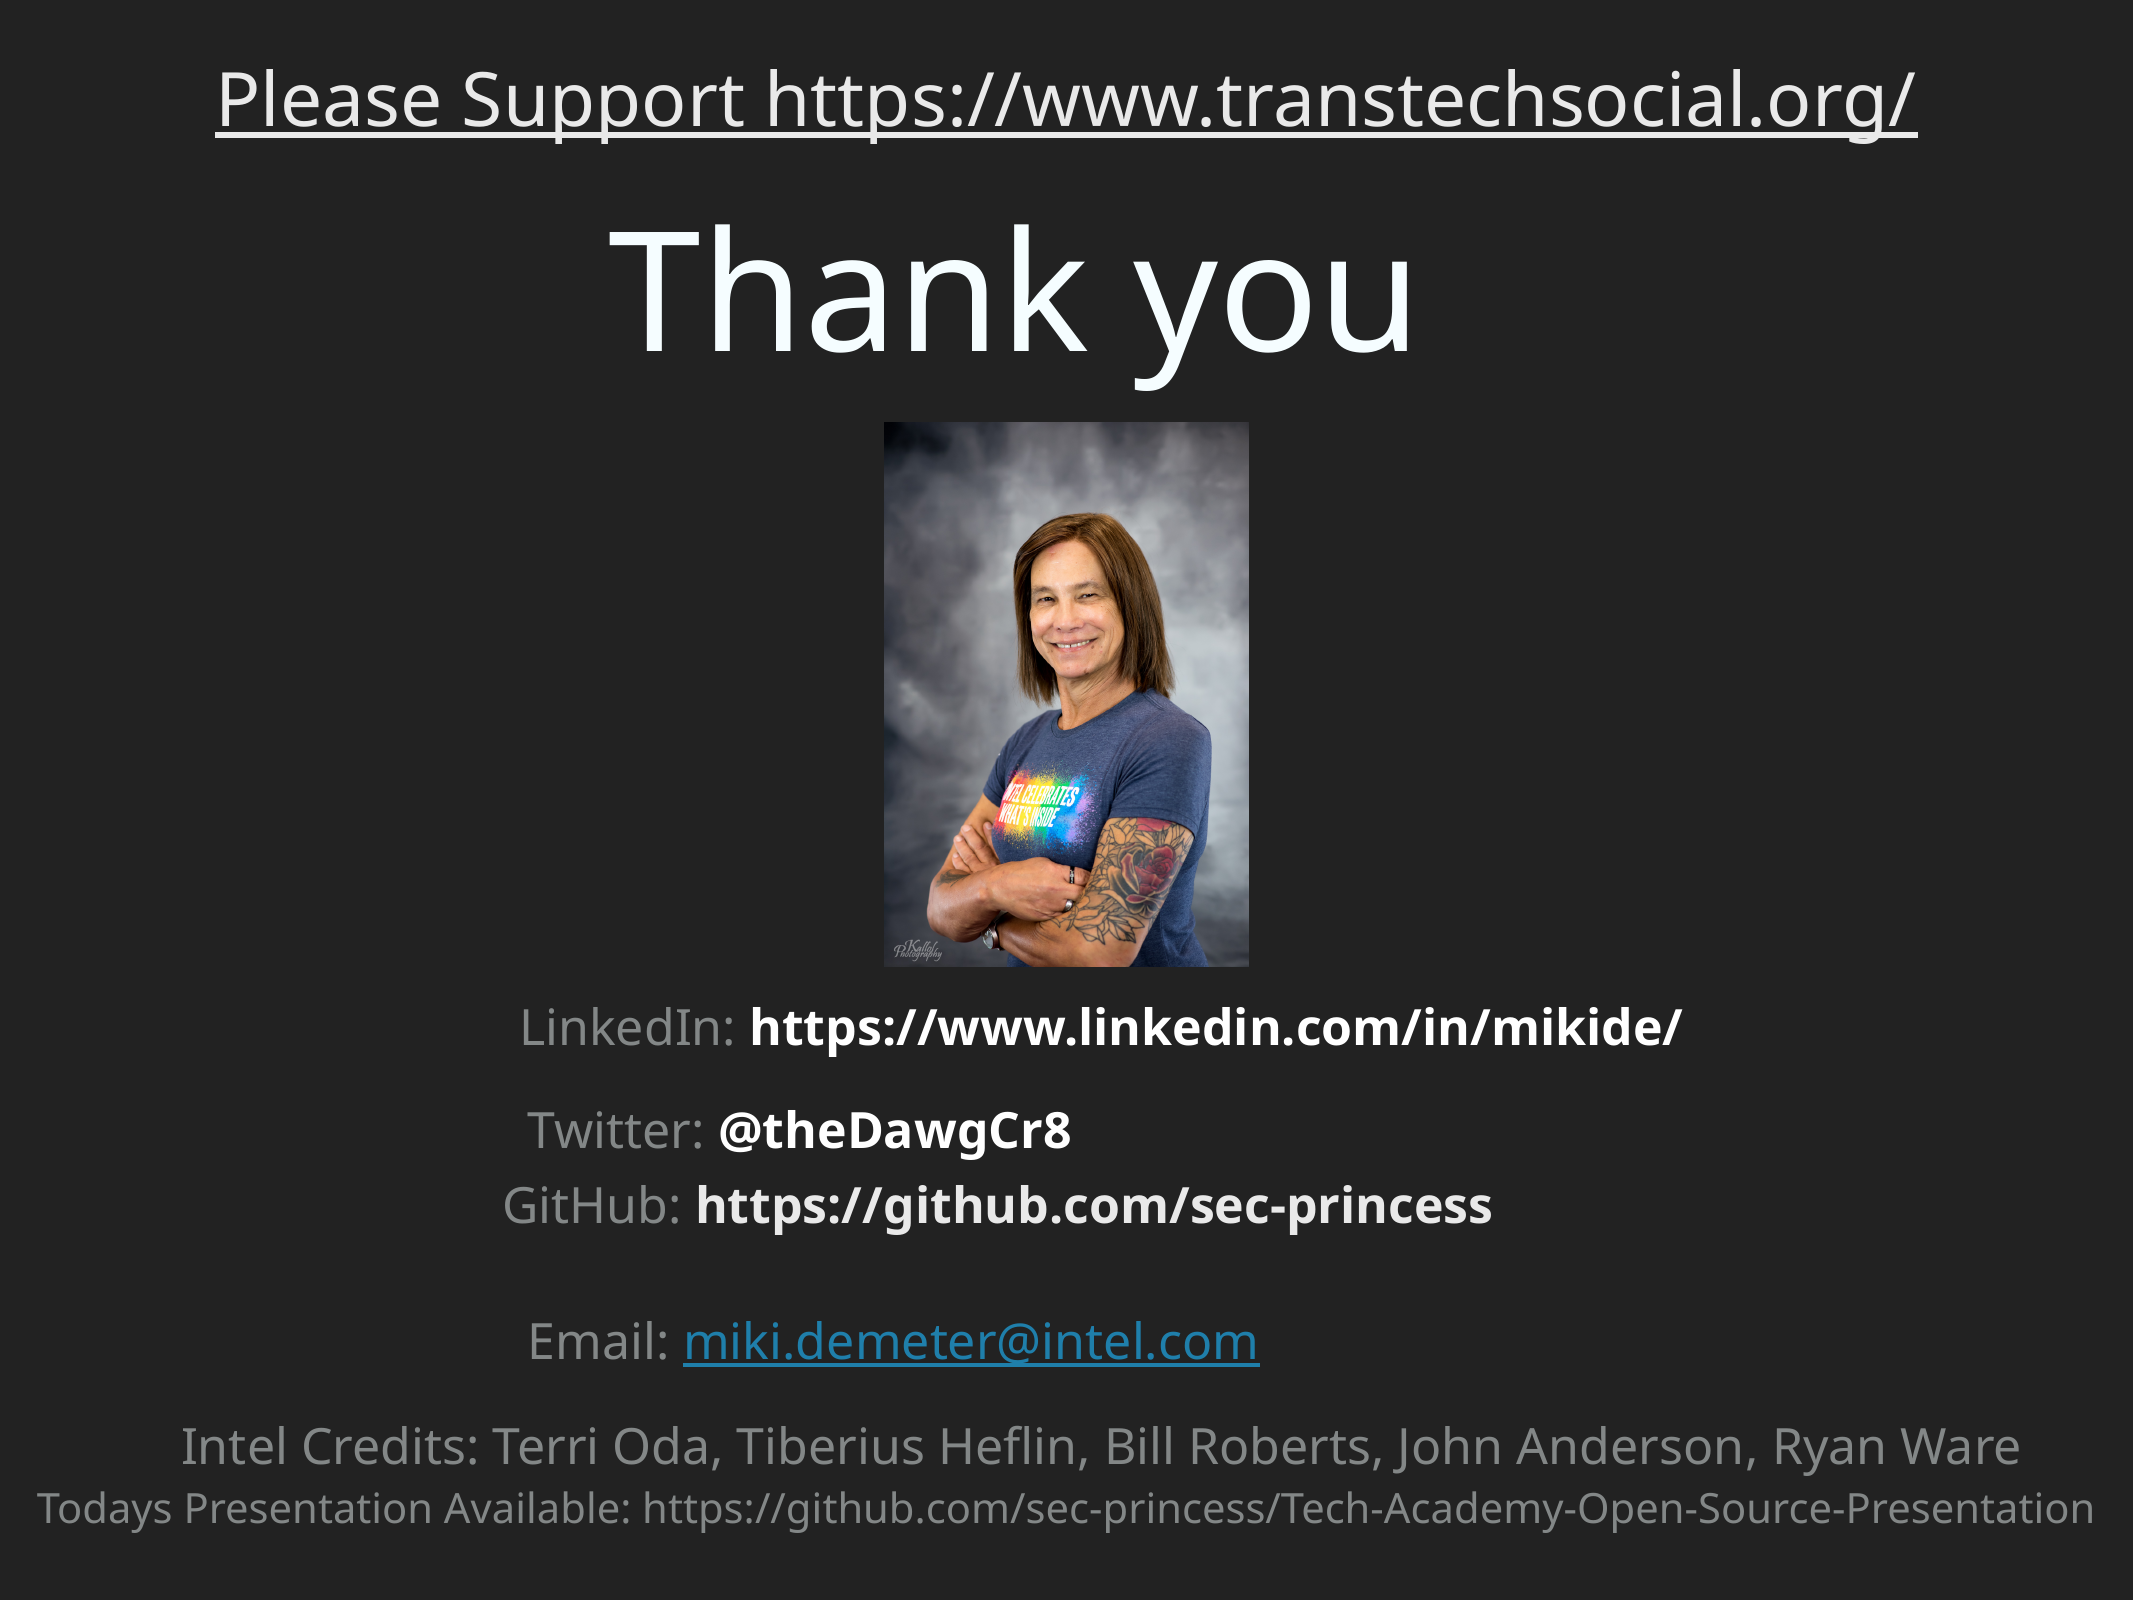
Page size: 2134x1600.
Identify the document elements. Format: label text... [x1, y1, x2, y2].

text_box Thank you [600, 176, 1453, 394]
text_box LinkedIn: https://www.linkedin.com/in/mikide/ [510, 987, 1693, 1064]
text_box Email: miki.demeter@intel.com [519, 1300, 1269, 1386]
text_box Intel Credits: Terri Oda, Tiberius Heflin, Bill Roberts, John Anderson, Ryan Ware [172, 1406, 2031, 1473]
text_box GitHub: https://github.com/sec-princess [493, 1164, 1502, 1242]
text_box Twitter: @theDawgCr8 [519, 1090, 1081, 1164]
text_box Todays Presentation Available: https://github.com/sec-princess/Tech-Academy-Open-Source-Presentation [28, 1473, 2105, 1540]
picture [884, 422, 1249, 968]
text_box Please Support https://www.transtechsocial.org/ [207, 43, 1927, 163]
